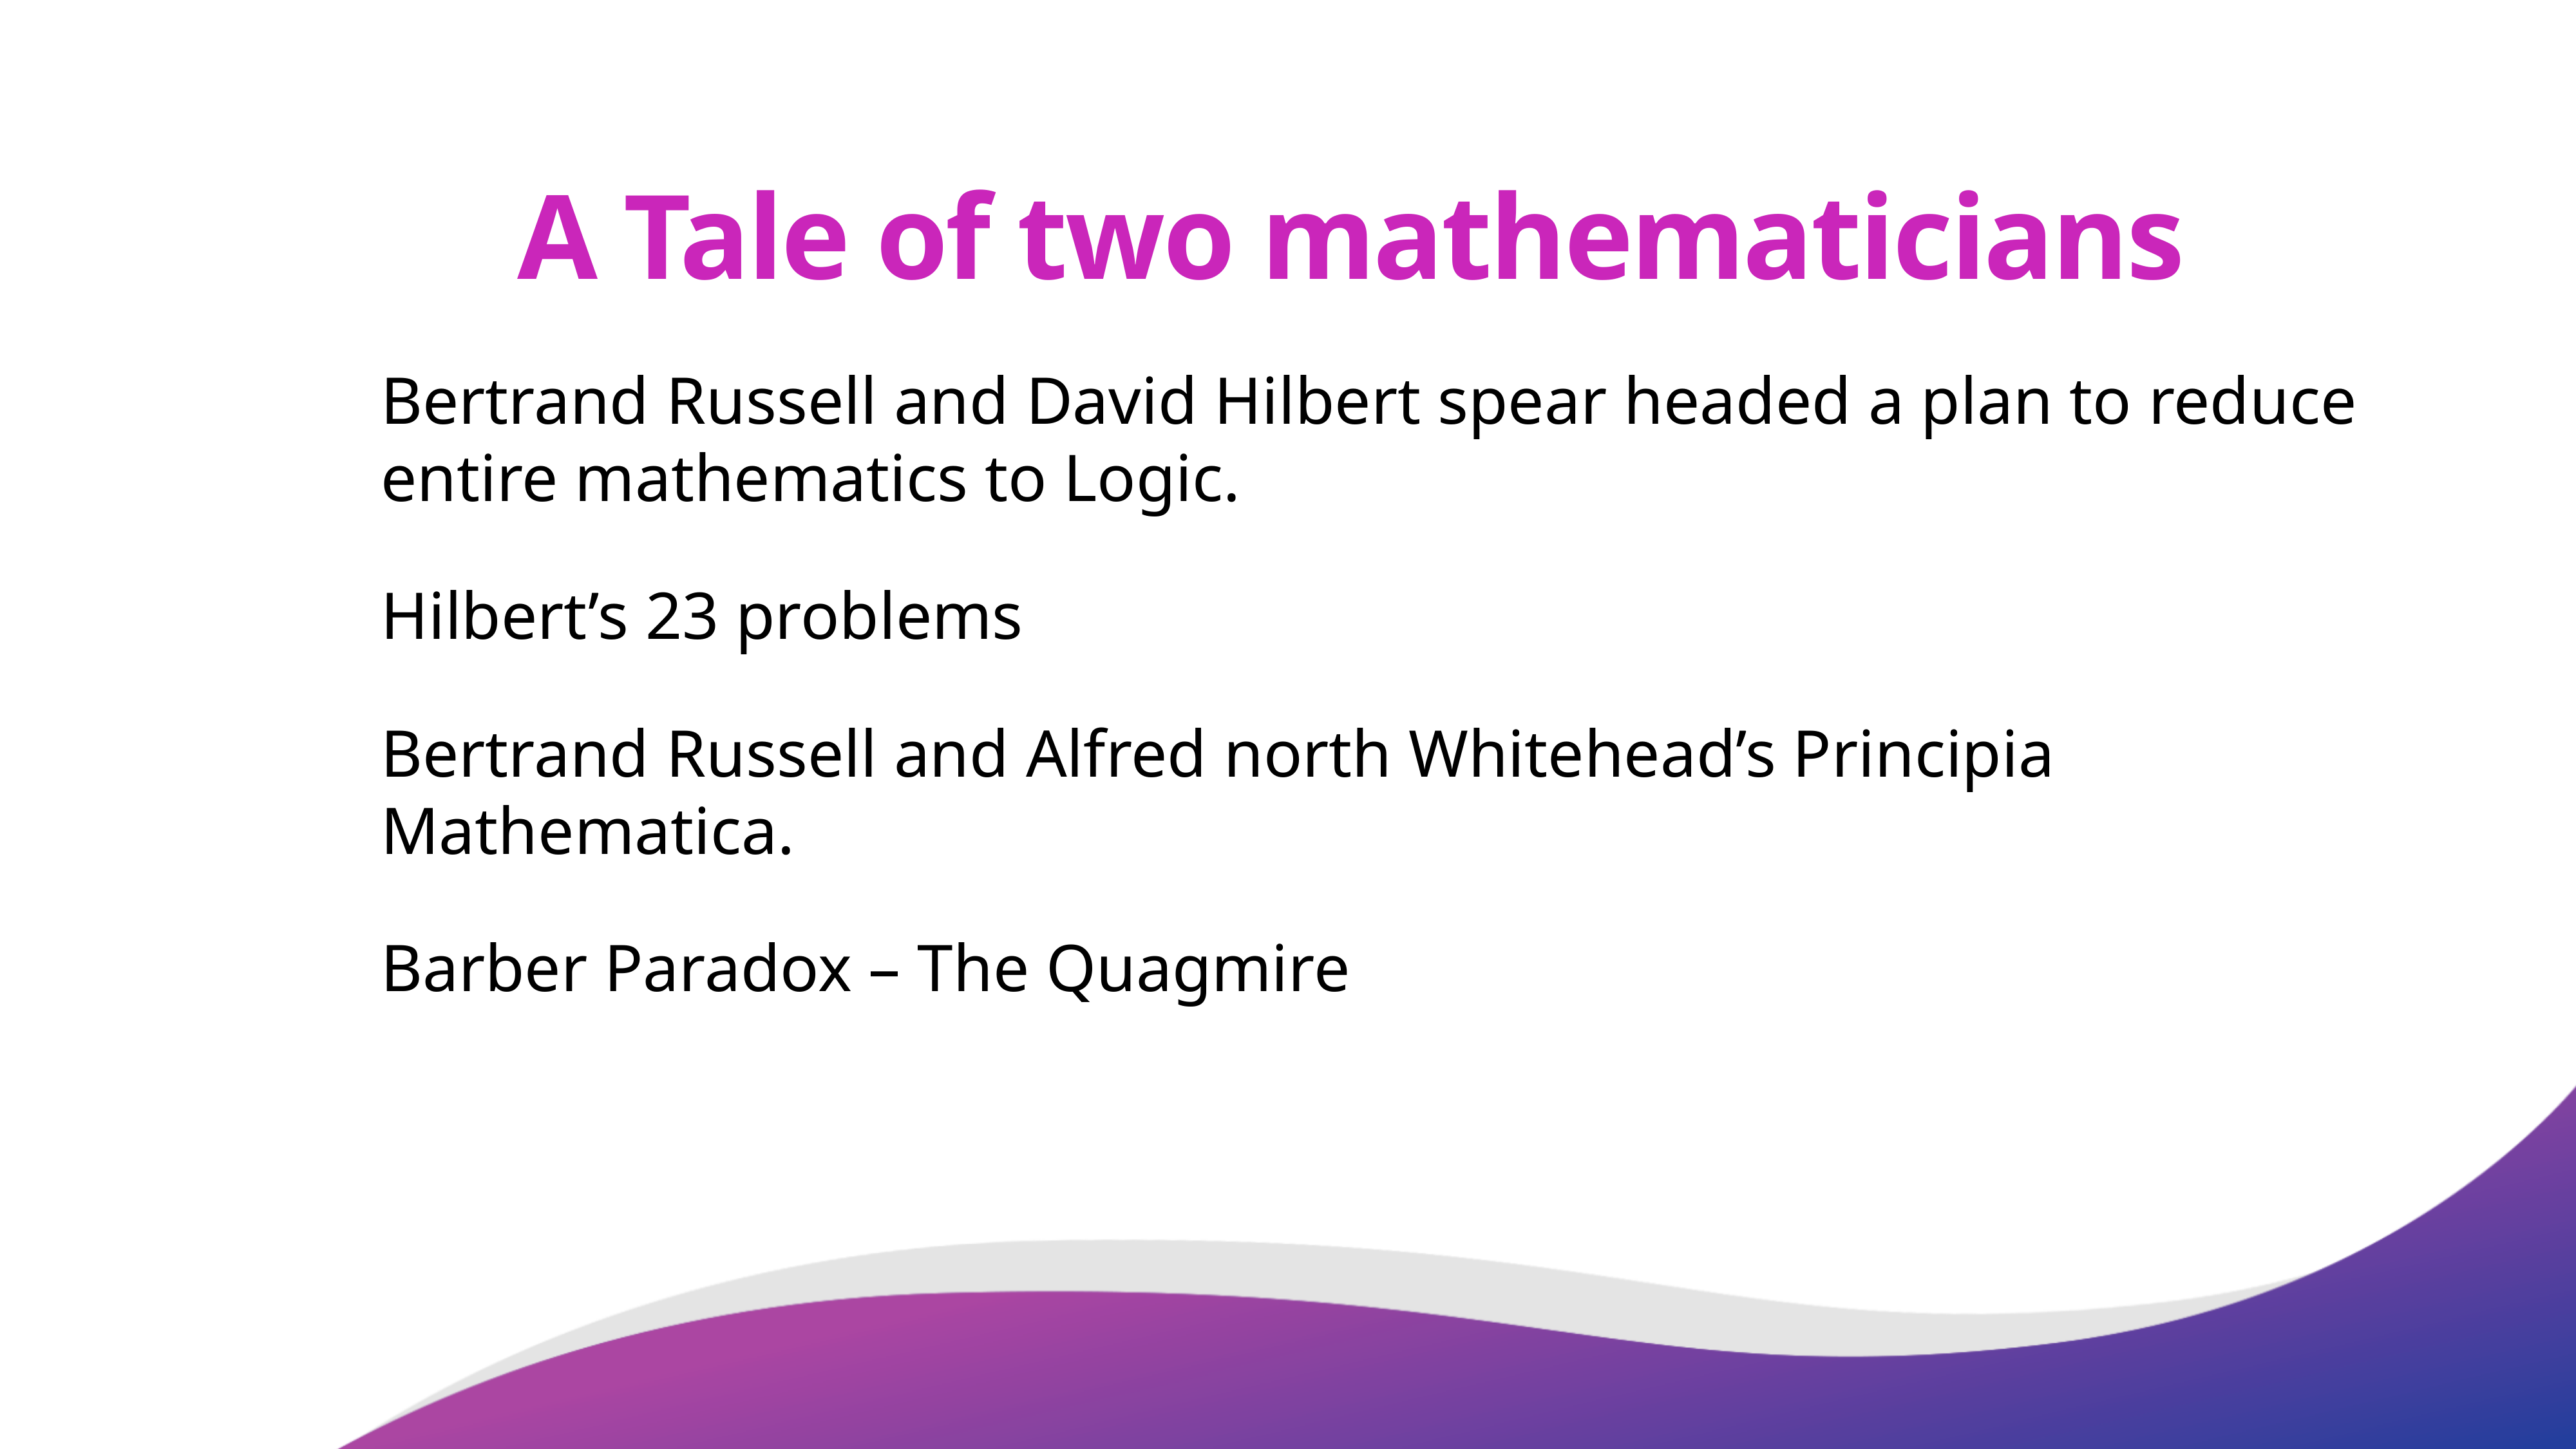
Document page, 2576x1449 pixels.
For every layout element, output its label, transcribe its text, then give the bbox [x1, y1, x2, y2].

text_box A Tale of two mathematicians [293, 184, 2410, 307]
picture [120, 1079, 2576, 1449]
text_box Bertrand Russell and David Hilbert spear headed a plan to reduce entire mathematics to Logic. Hilbert’s 23 problems Bertrand Russell and Alfred north Whitehead’s Principia Mathematica. Barber Paradox – The Quagmire [371, 355, 2379, 1009]
